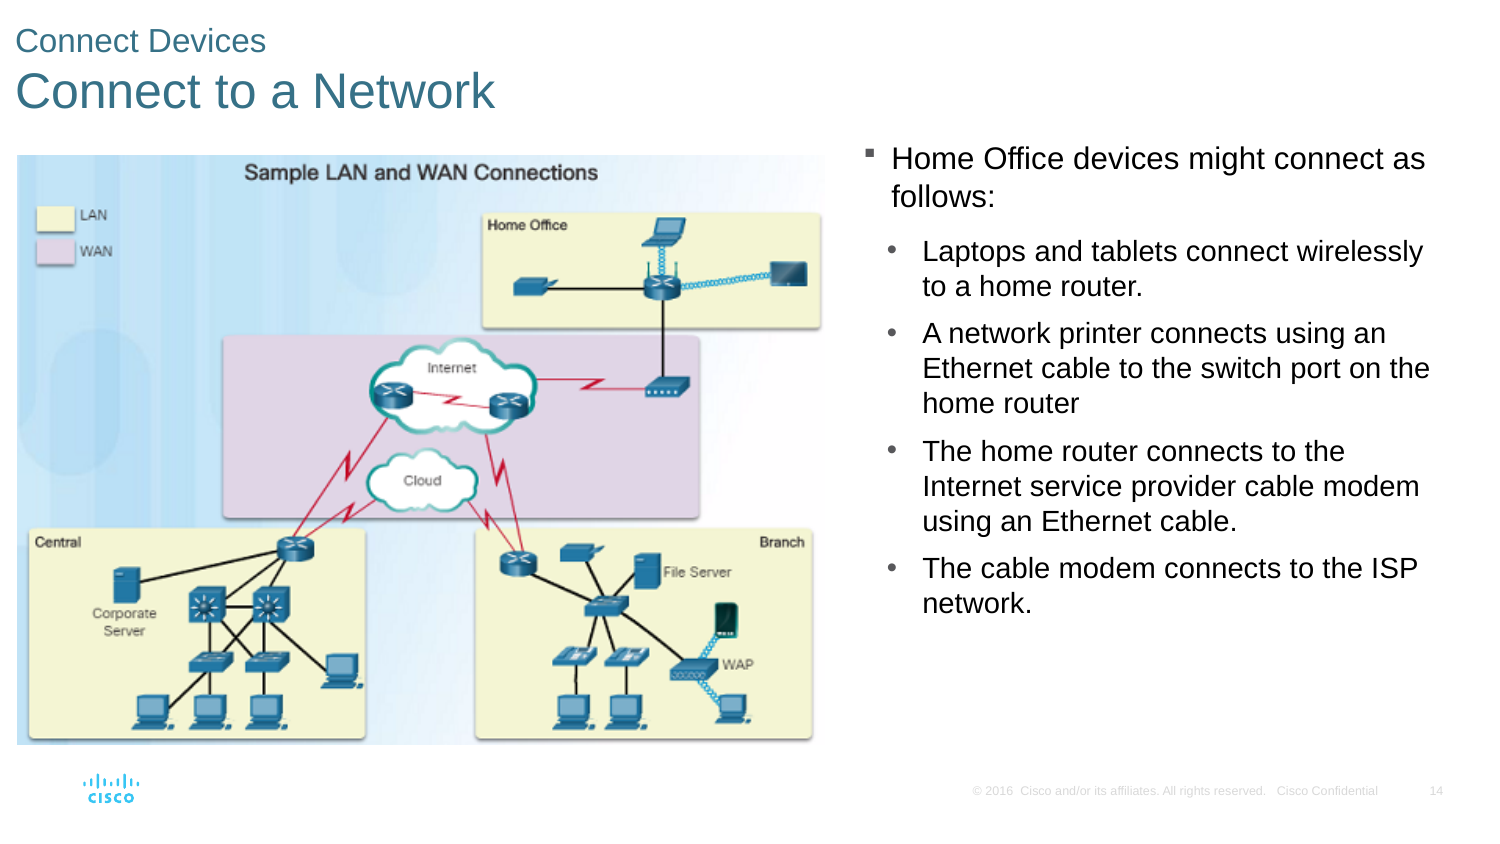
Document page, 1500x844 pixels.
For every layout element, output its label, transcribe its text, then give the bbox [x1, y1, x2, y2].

picture [17, 155, 825, 745]
list Home Office devices might connect as follows: Laptops and tablets connect wirelessly to a home router. A network printer connects using an Ethernet cable to the switch port on the home router The home router connects to the Internet service provider cable modem using an Ethernet cable. The cable modem connects to the ISP network. [848, 131, 1475, 713]
title Connect Devices Connect to a Network [0, 6, 825, 131]
